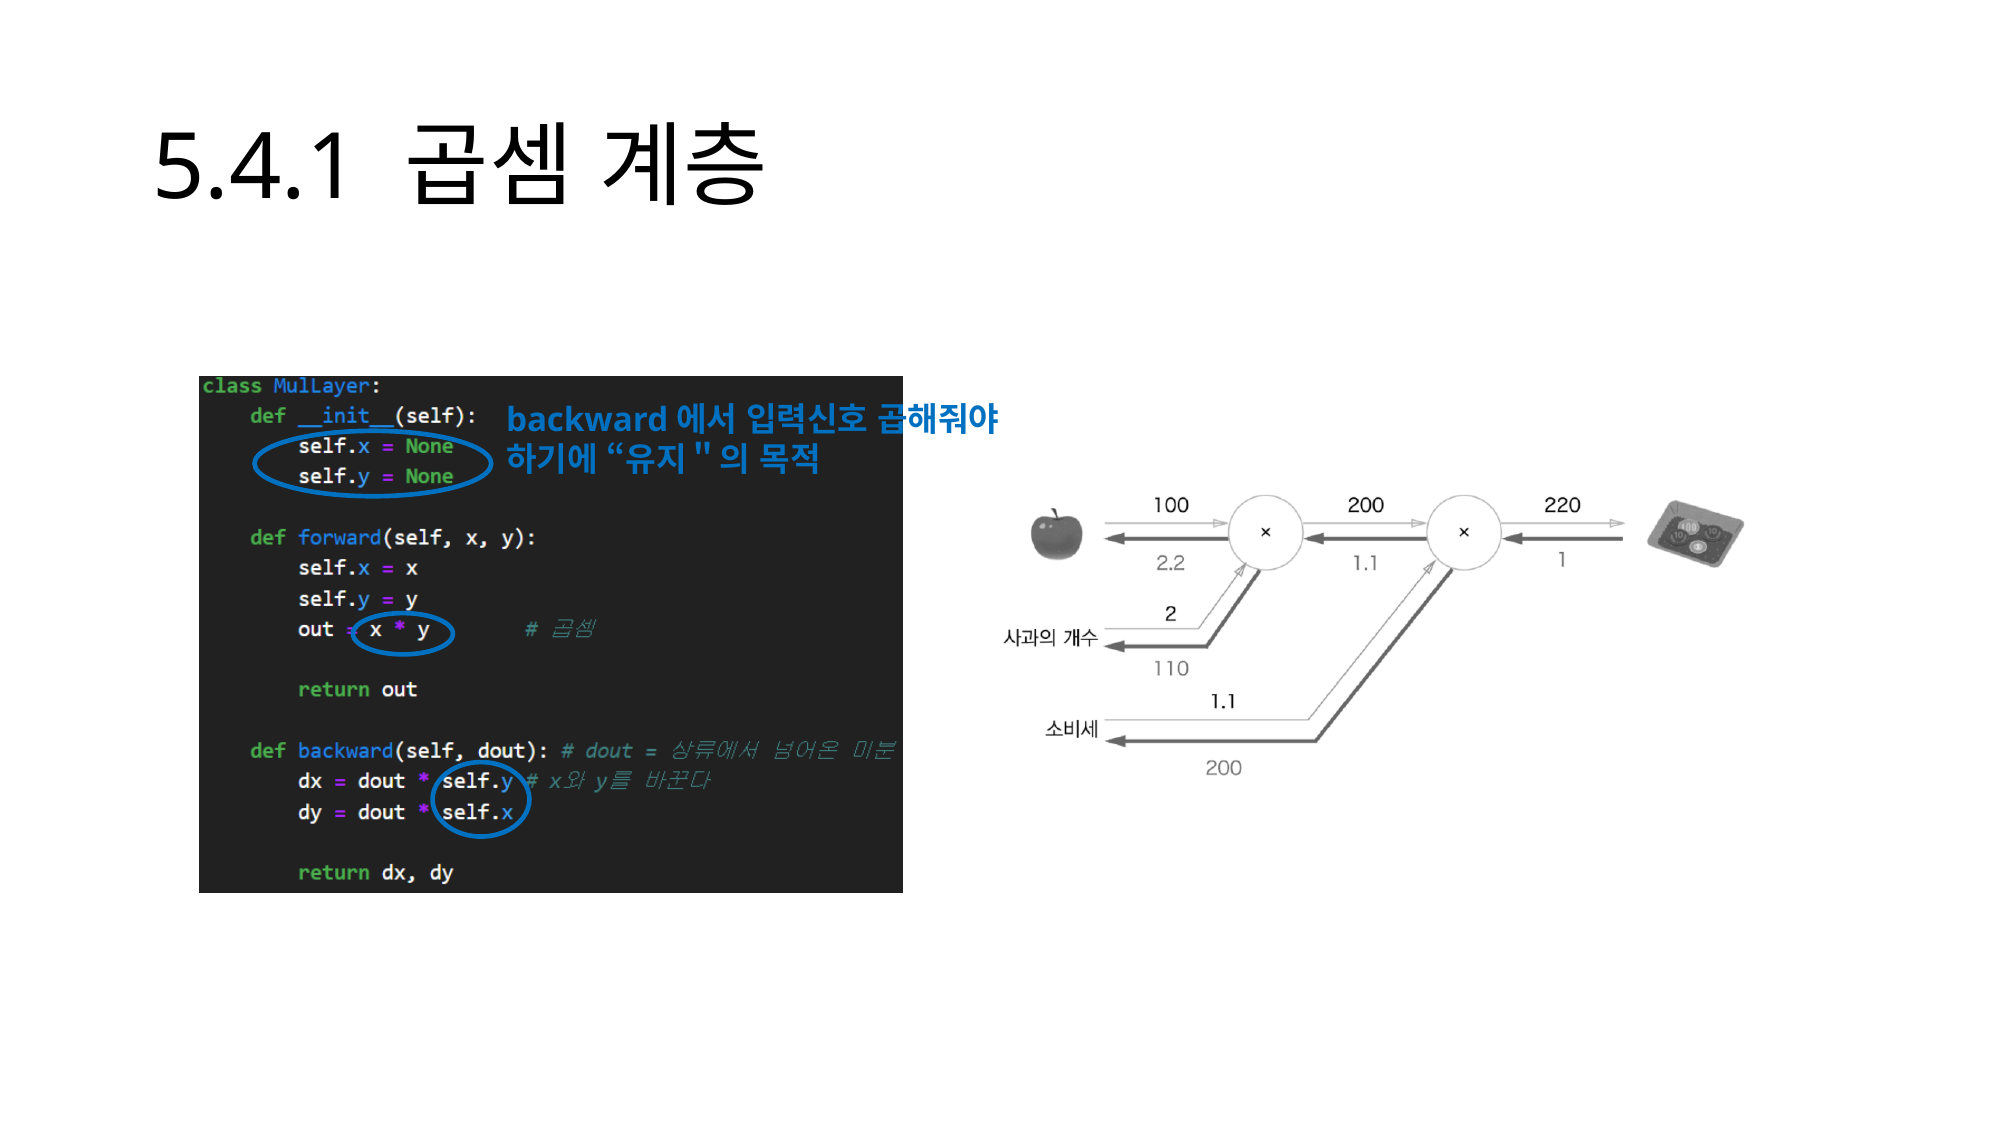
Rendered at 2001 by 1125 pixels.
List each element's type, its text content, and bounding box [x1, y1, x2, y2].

title 5.4.1 곱셈 계층 [137, 59, 1863, 278]
picture [199, 376, 903, 893]
picture [999, 486, 1748, 783]
text_box backward에서 입력신호 곱해줘야 하기에 “유지＂의 목적 [903, 390, 1095, 486]
